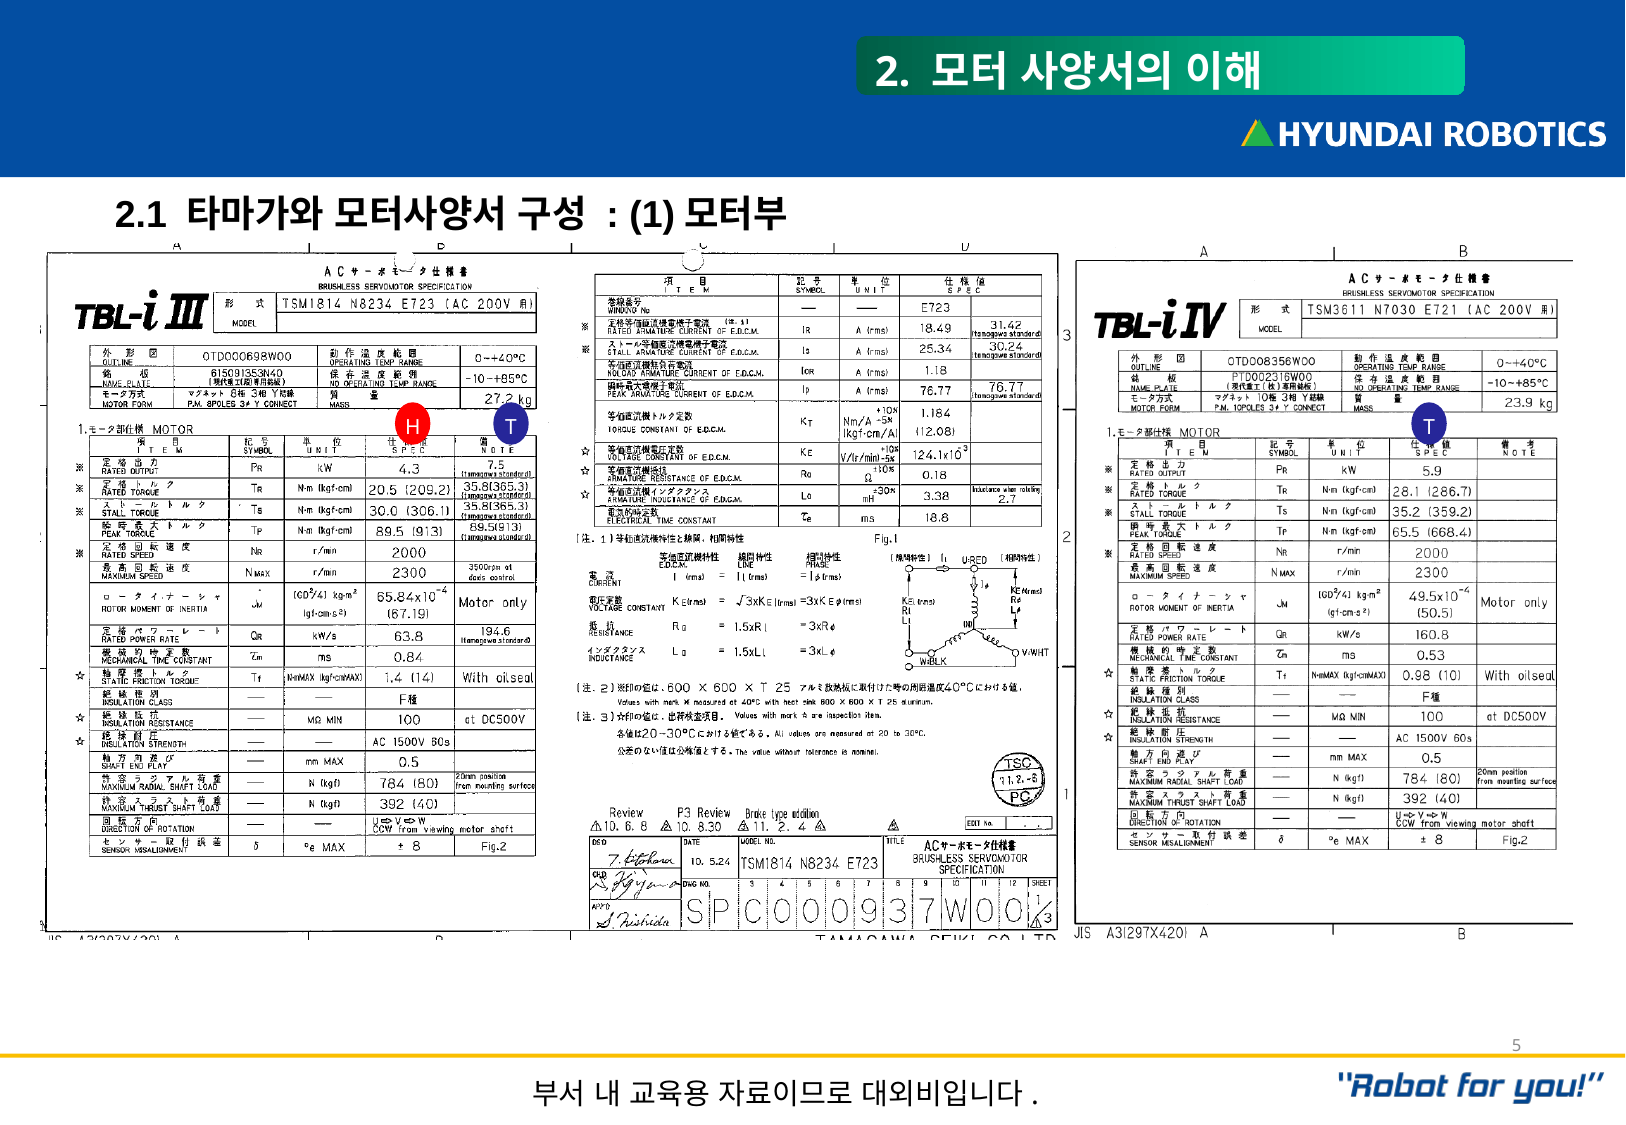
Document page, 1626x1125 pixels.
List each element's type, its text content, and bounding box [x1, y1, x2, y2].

text_box 2. 모터 사양서의 이해 [856, 26, 1447, 104]
slide_number 5 [1157, 1011, 1537, 1081]
text_box [1446, 35, 1465, 96]
text_box 2.1 타마가와 모터사양서 구성 : (1)모터부 [100, 173, 821, 241]
picture [40, 235, 1573, 949]
text_box 부서 내 교육용 자료이므로 대외비입니다. [442, 1067, 1128, 1125]
picture [1310, 1053, 1623, 1125]
picture [1237, 118, 1609, 147]
